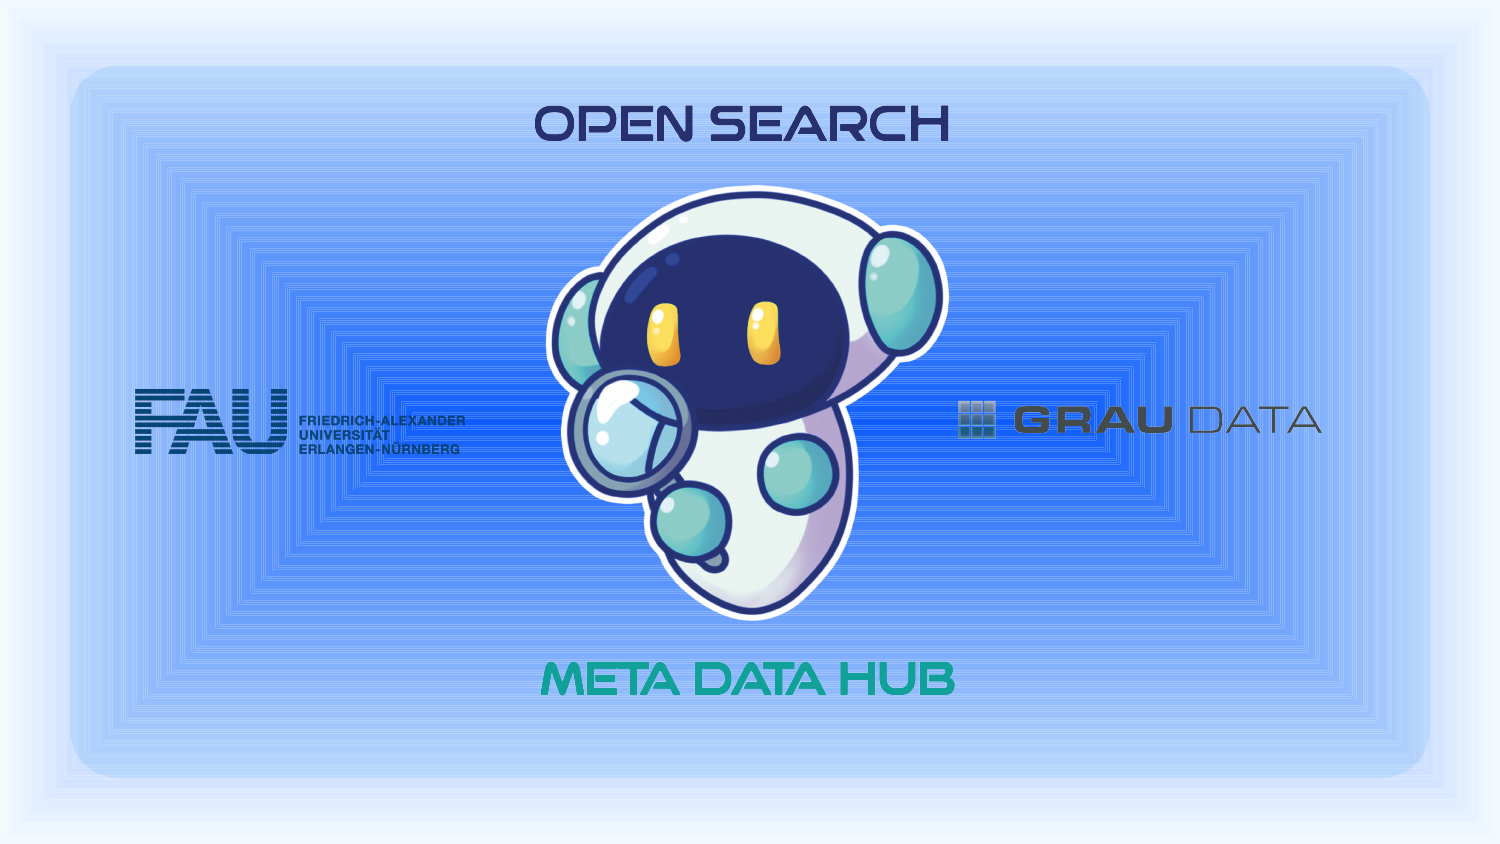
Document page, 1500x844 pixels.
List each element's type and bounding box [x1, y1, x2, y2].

picture [511, 96, 1336, 707]
picture [132, 387, 467, 457]
